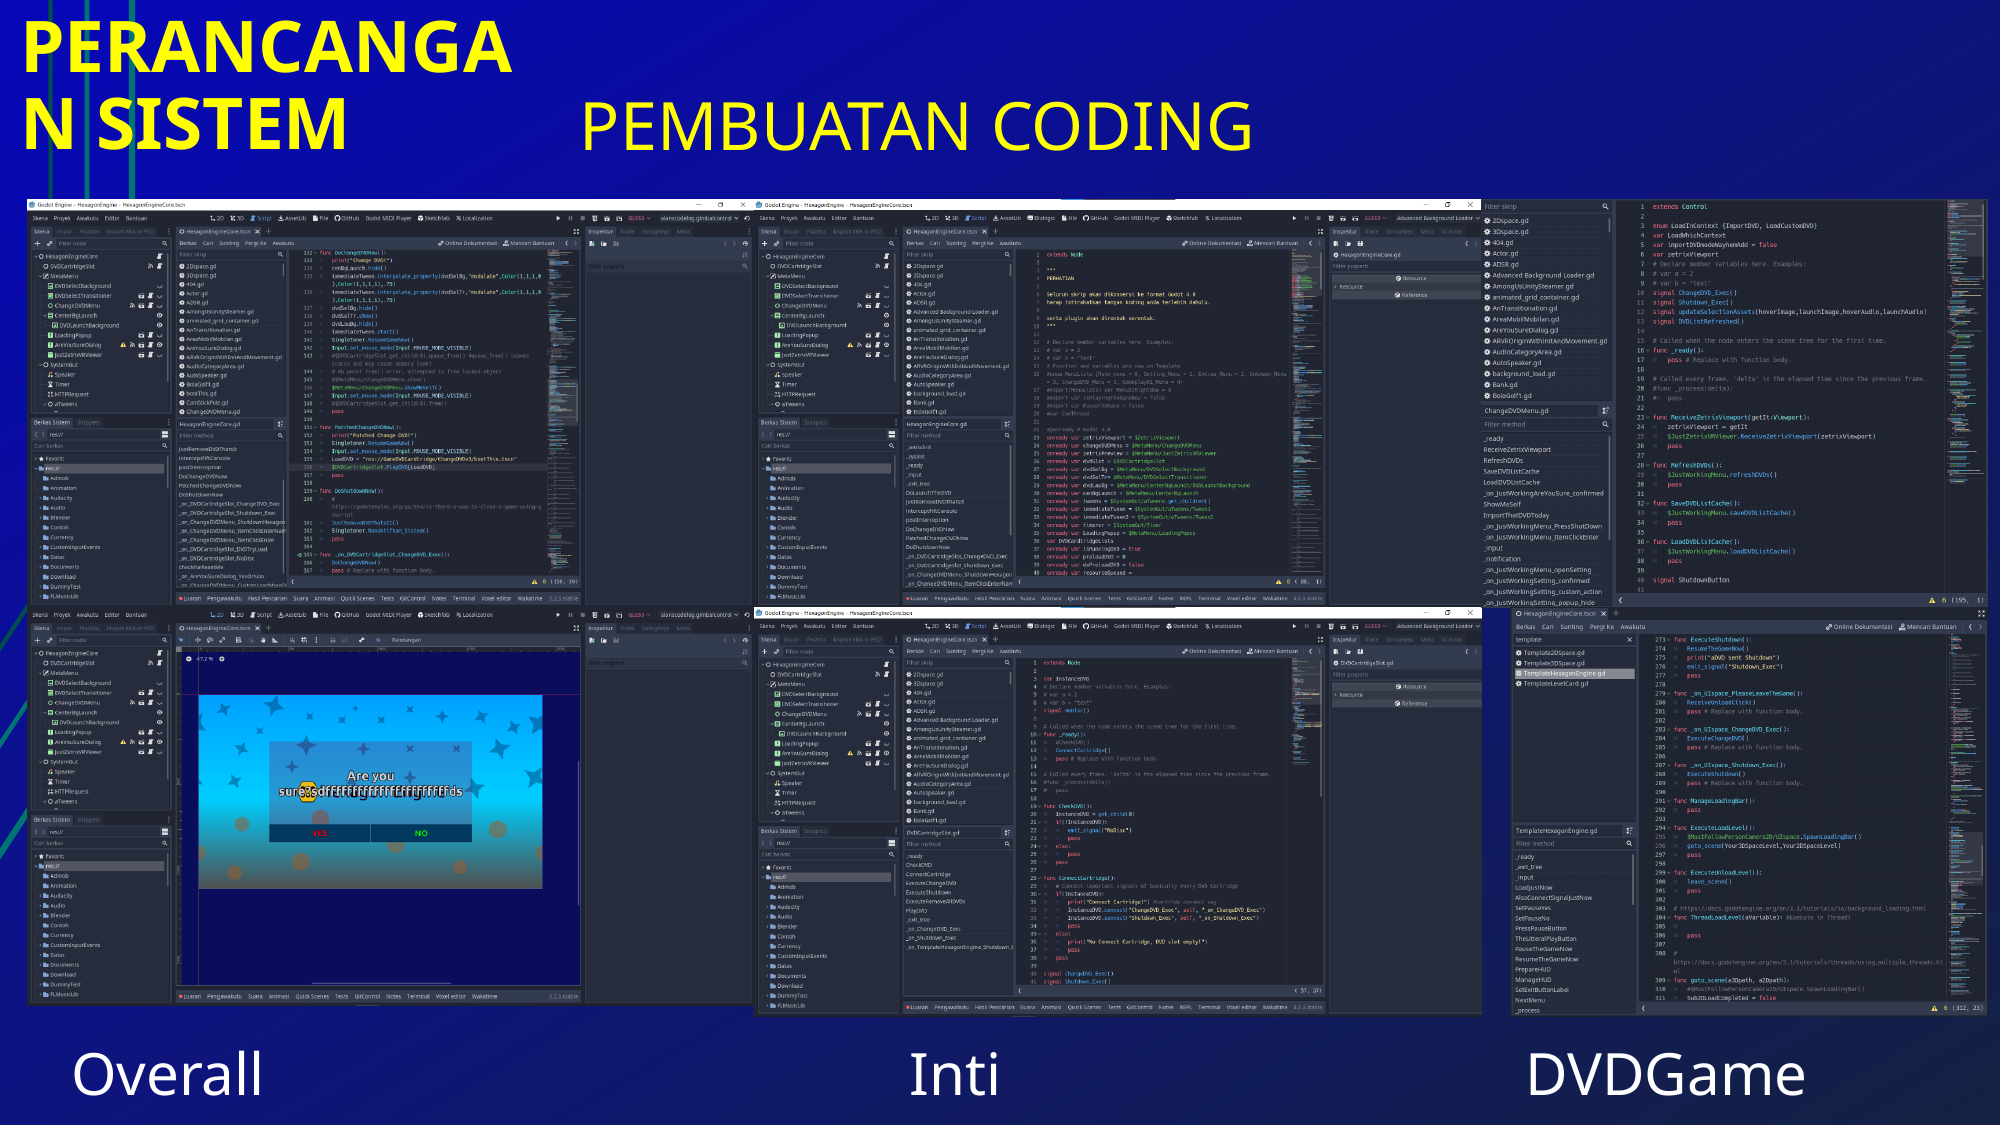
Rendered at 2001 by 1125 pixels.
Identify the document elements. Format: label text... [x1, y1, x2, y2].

text_box PEMBUATAN CODING [560, 0, 1376, 175]
text_box Overall [56, 1029, 504, 1114]
text_box DVDGame [1510, 1029, 1958, 1114]
picture [27, 198, 1988, 1018]
title PERANCANGAN SISTEM [0, 0, 560, 175]
text_box Inti [895, 1029, 1342, 1114]
